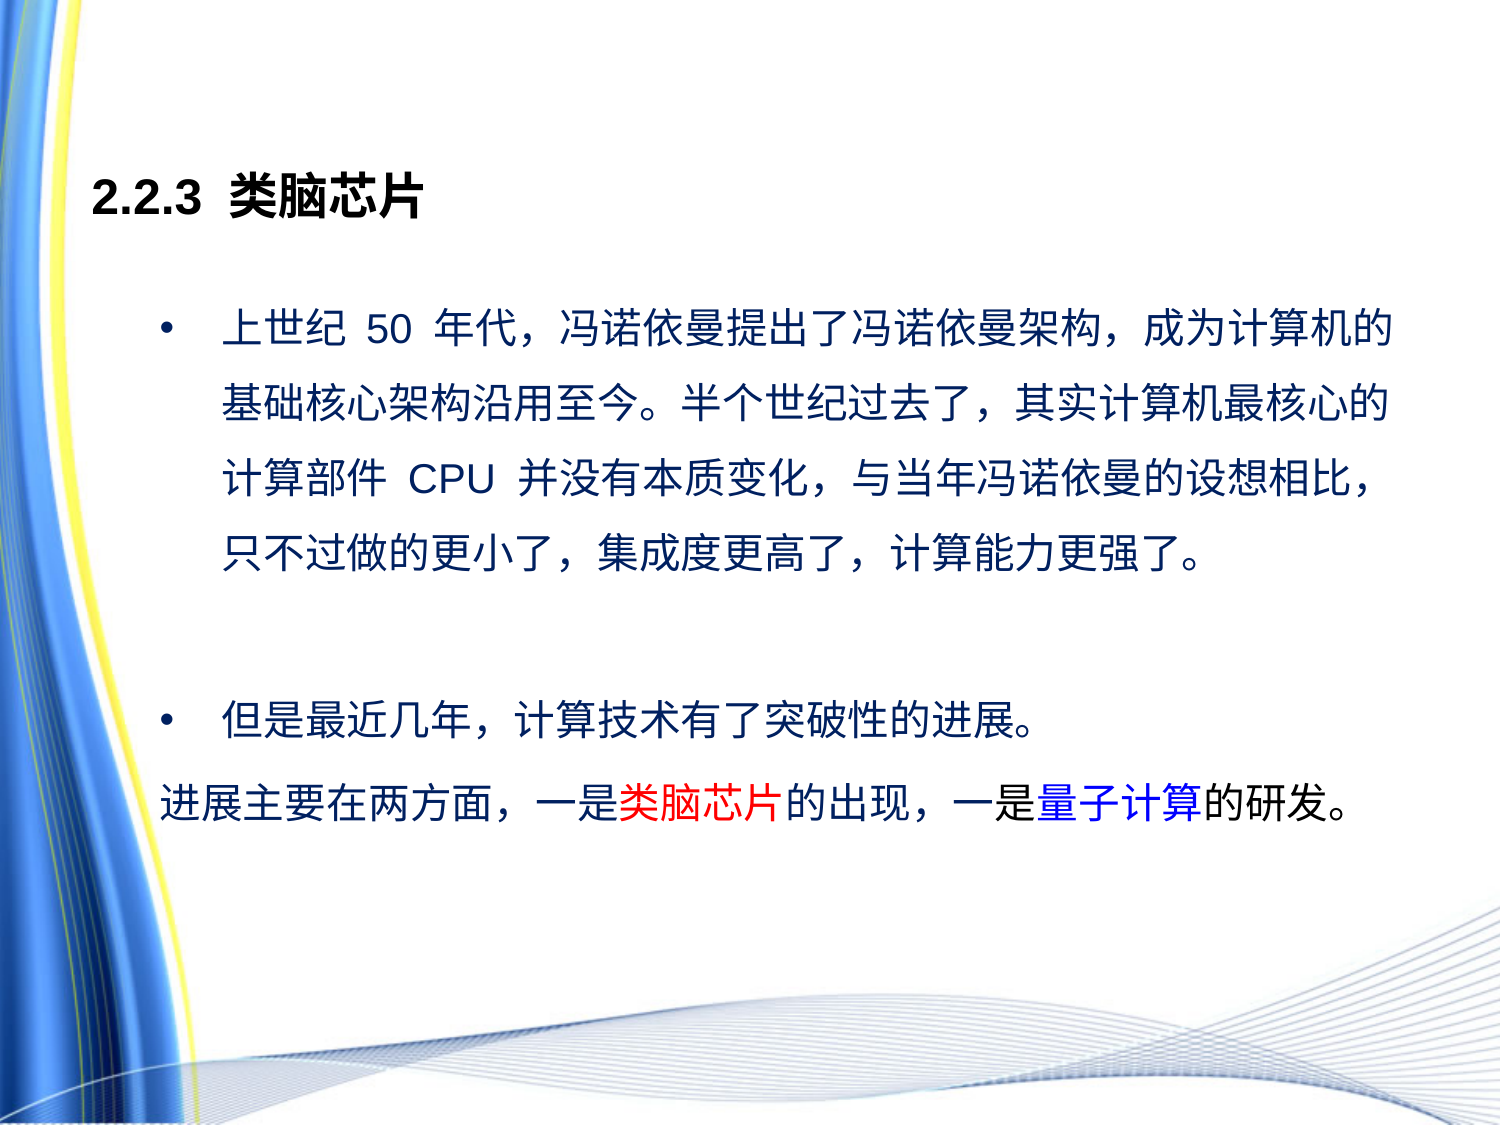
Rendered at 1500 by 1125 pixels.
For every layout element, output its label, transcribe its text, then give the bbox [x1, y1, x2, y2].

list 上世纪 50 年代，冯诺依曼提出了冯诺依曼架构，成为计算机的基础核心架构沿用至今。半个世纪过去了，其实计算机最核心的计算部件 CPU 并没有本质变化，与当年冯诺依曼的设想相比，只不过做的更小了，集成度更高了，计算能力更强了。 但是最近几年，计算技术有了突破性的进展。 进展主要在两方面，一是类脑芯片的出现，一是量子计算的研发。 [142, 268, 1426, 1024]
picture [0, 0, 1500, 1125]
title 2.2.3 类脑芯片 [74, 44, 1426, 233]
